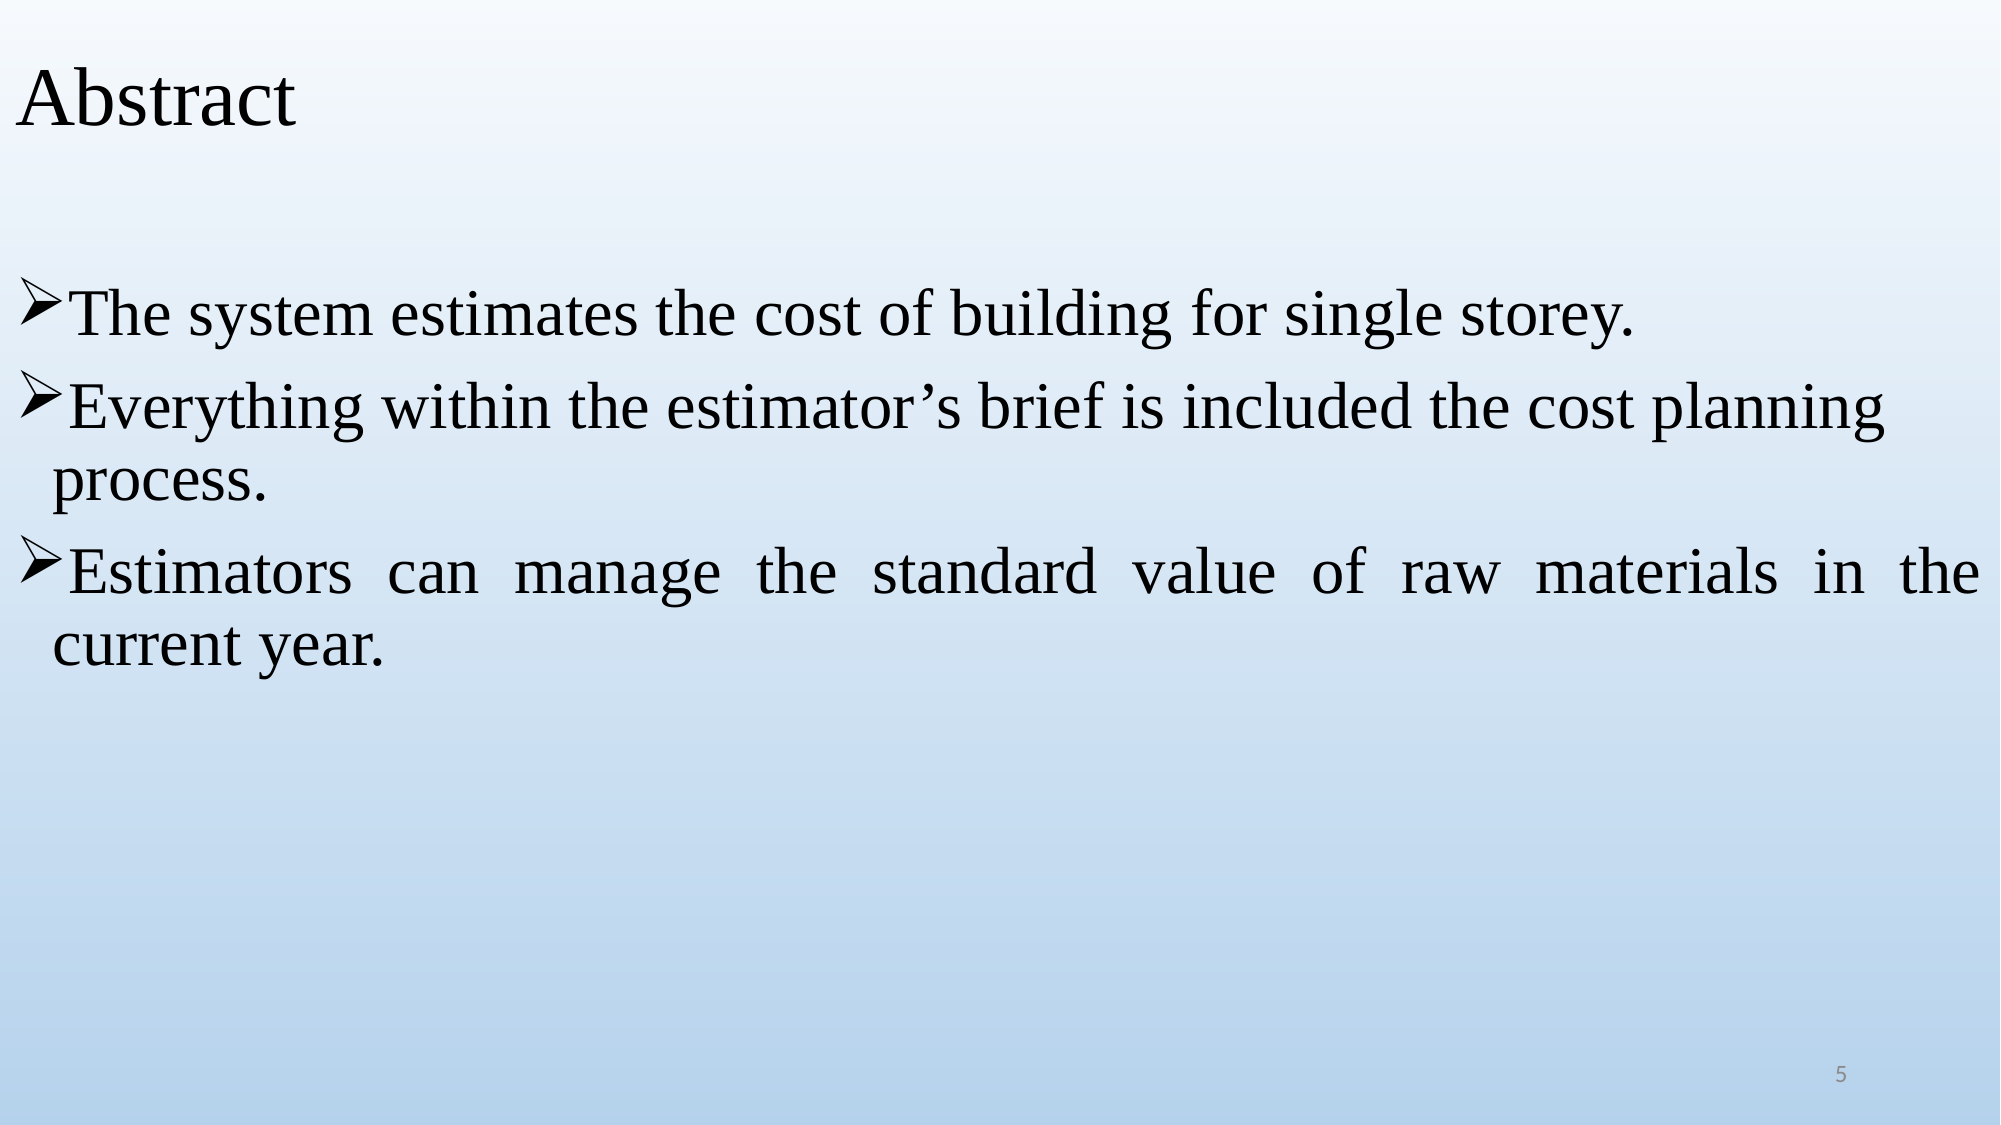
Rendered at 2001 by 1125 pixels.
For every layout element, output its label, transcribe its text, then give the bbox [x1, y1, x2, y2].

title Abstract [0, 14, 2000, 182]
list The system estimates the cost of building for single storey. Everything within the estimator’s brief is included the cost planning process. Estimators can manage the standard value of raw materials in the current year. [0, 270, 2000, 1125]
slide_number 5 [1412, 1042, 1863, 1103]
